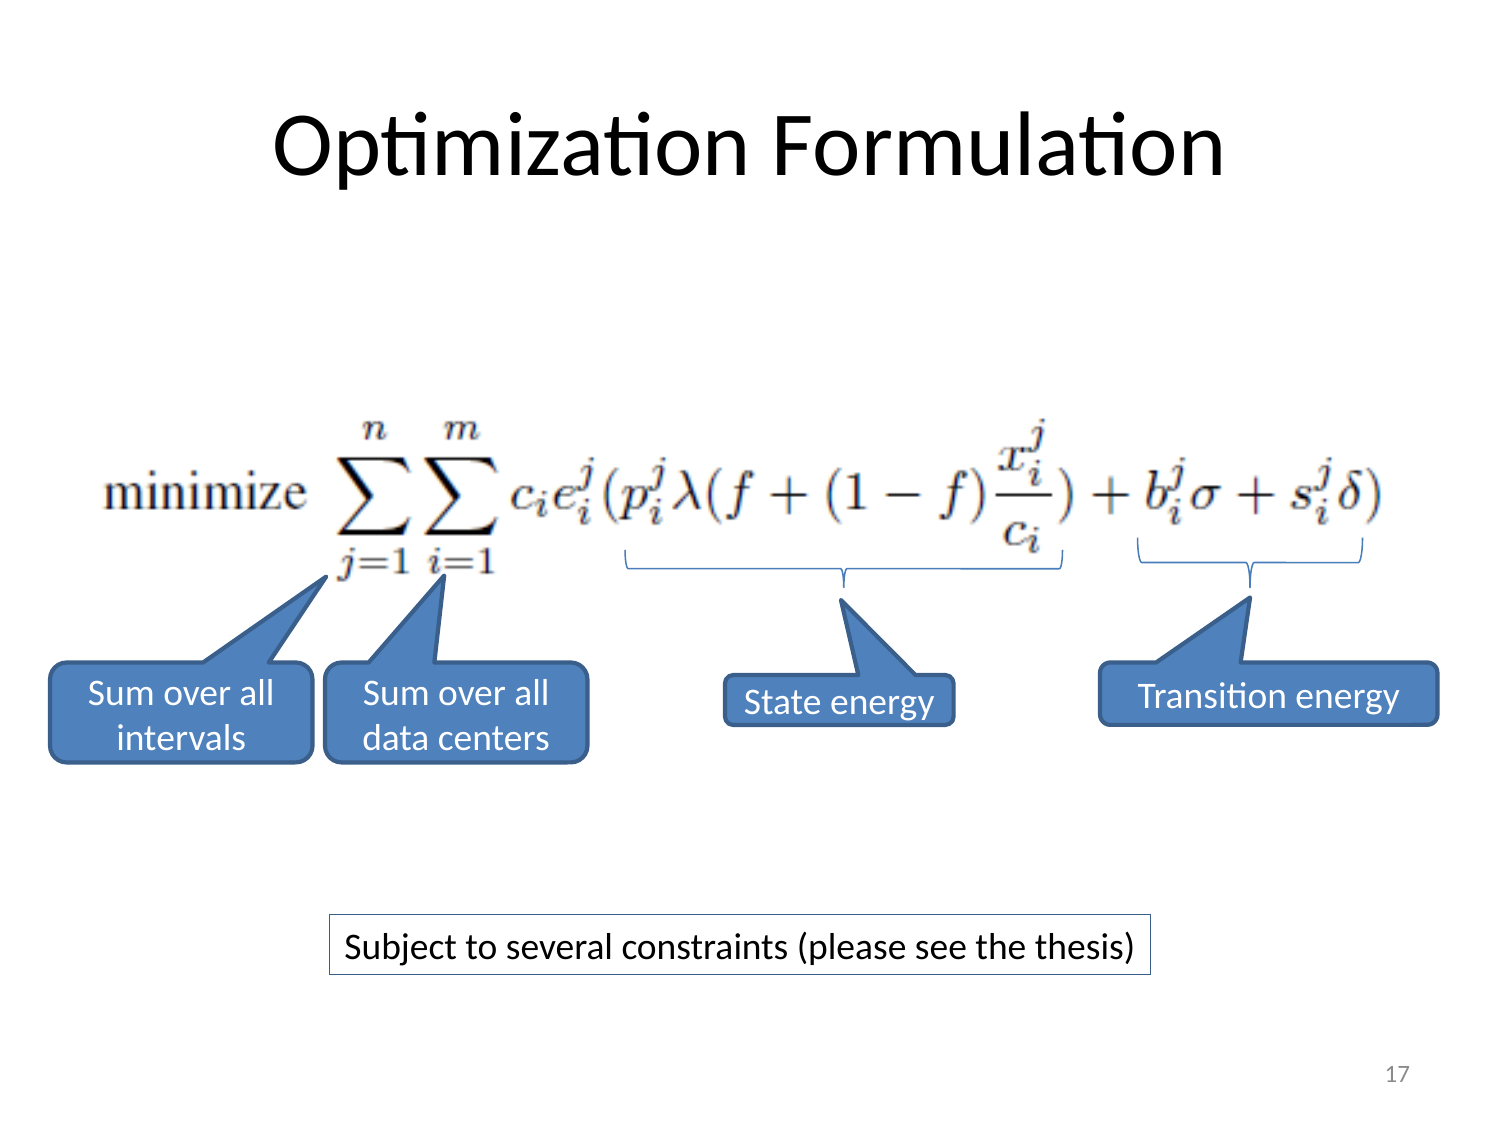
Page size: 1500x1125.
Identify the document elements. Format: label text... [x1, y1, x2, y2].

text_box Subject to several constraints (please see the thesis) [329, 914, 1151, 975]
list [87, 399, 1414, 613]
text_box Sum over all data centers [322, 621, 590, 765]
text_box Transition energy [1097, 621, 1440, 727]
text_box Sum over all intervals [47, 621, 315, 765]
slide_number 17 [1074, 1042, 1425, 1103]
text_box State energy [722, 621, 956, 728]
title Optimization Formulation [75, 45, 1425, 233]
